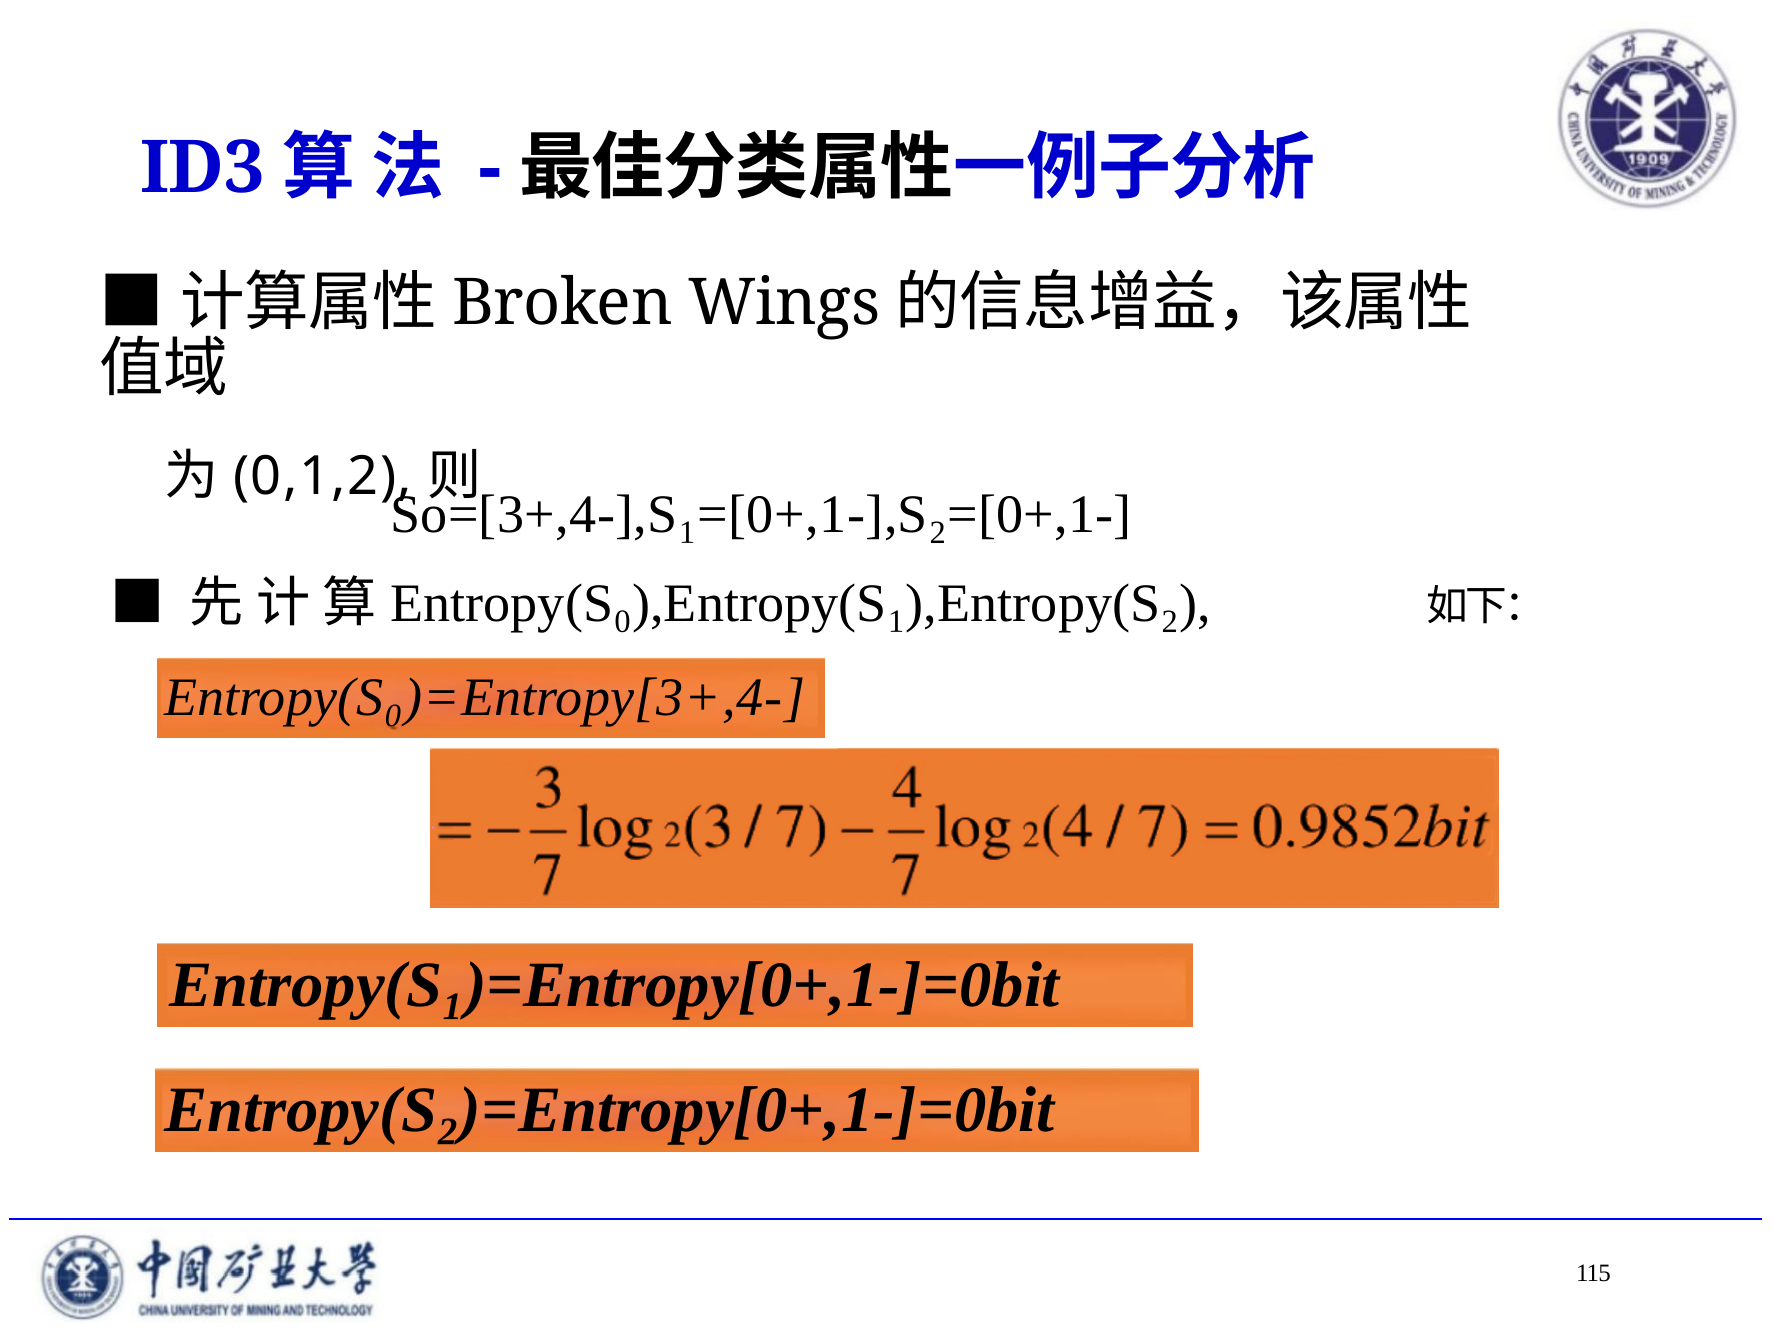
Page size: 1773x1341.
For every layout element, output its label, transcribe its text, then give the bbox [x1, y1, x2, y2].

text_box 如下： [1423, 569, 1553, 631]
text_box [155, 1068, 1199, 1153]
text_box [157, 658, 825, 738]
text_box 115 [1573, 1260, 1613, 1288]
text_box So=[3+,4-],S₁=[0+,1-],S₂=[0+,1-] ■ 先 计 算Entropy(S₀),Entropy(S₁),Entropy(S₂), [108, 488, 1211, 635]
picture [31, 1223, 382, 1324]
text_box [157, 943, 1193, 1028]
text_box ID3算 法 -最佳分类属性一例子分析 ■计算属性Broken Wings的信息增益，该属性值域 为(0,1,2),则 [97, 122, 1509, 442]
picture [430, 748, 1499, 908]
picture [1548, 21, 1742, 211]
